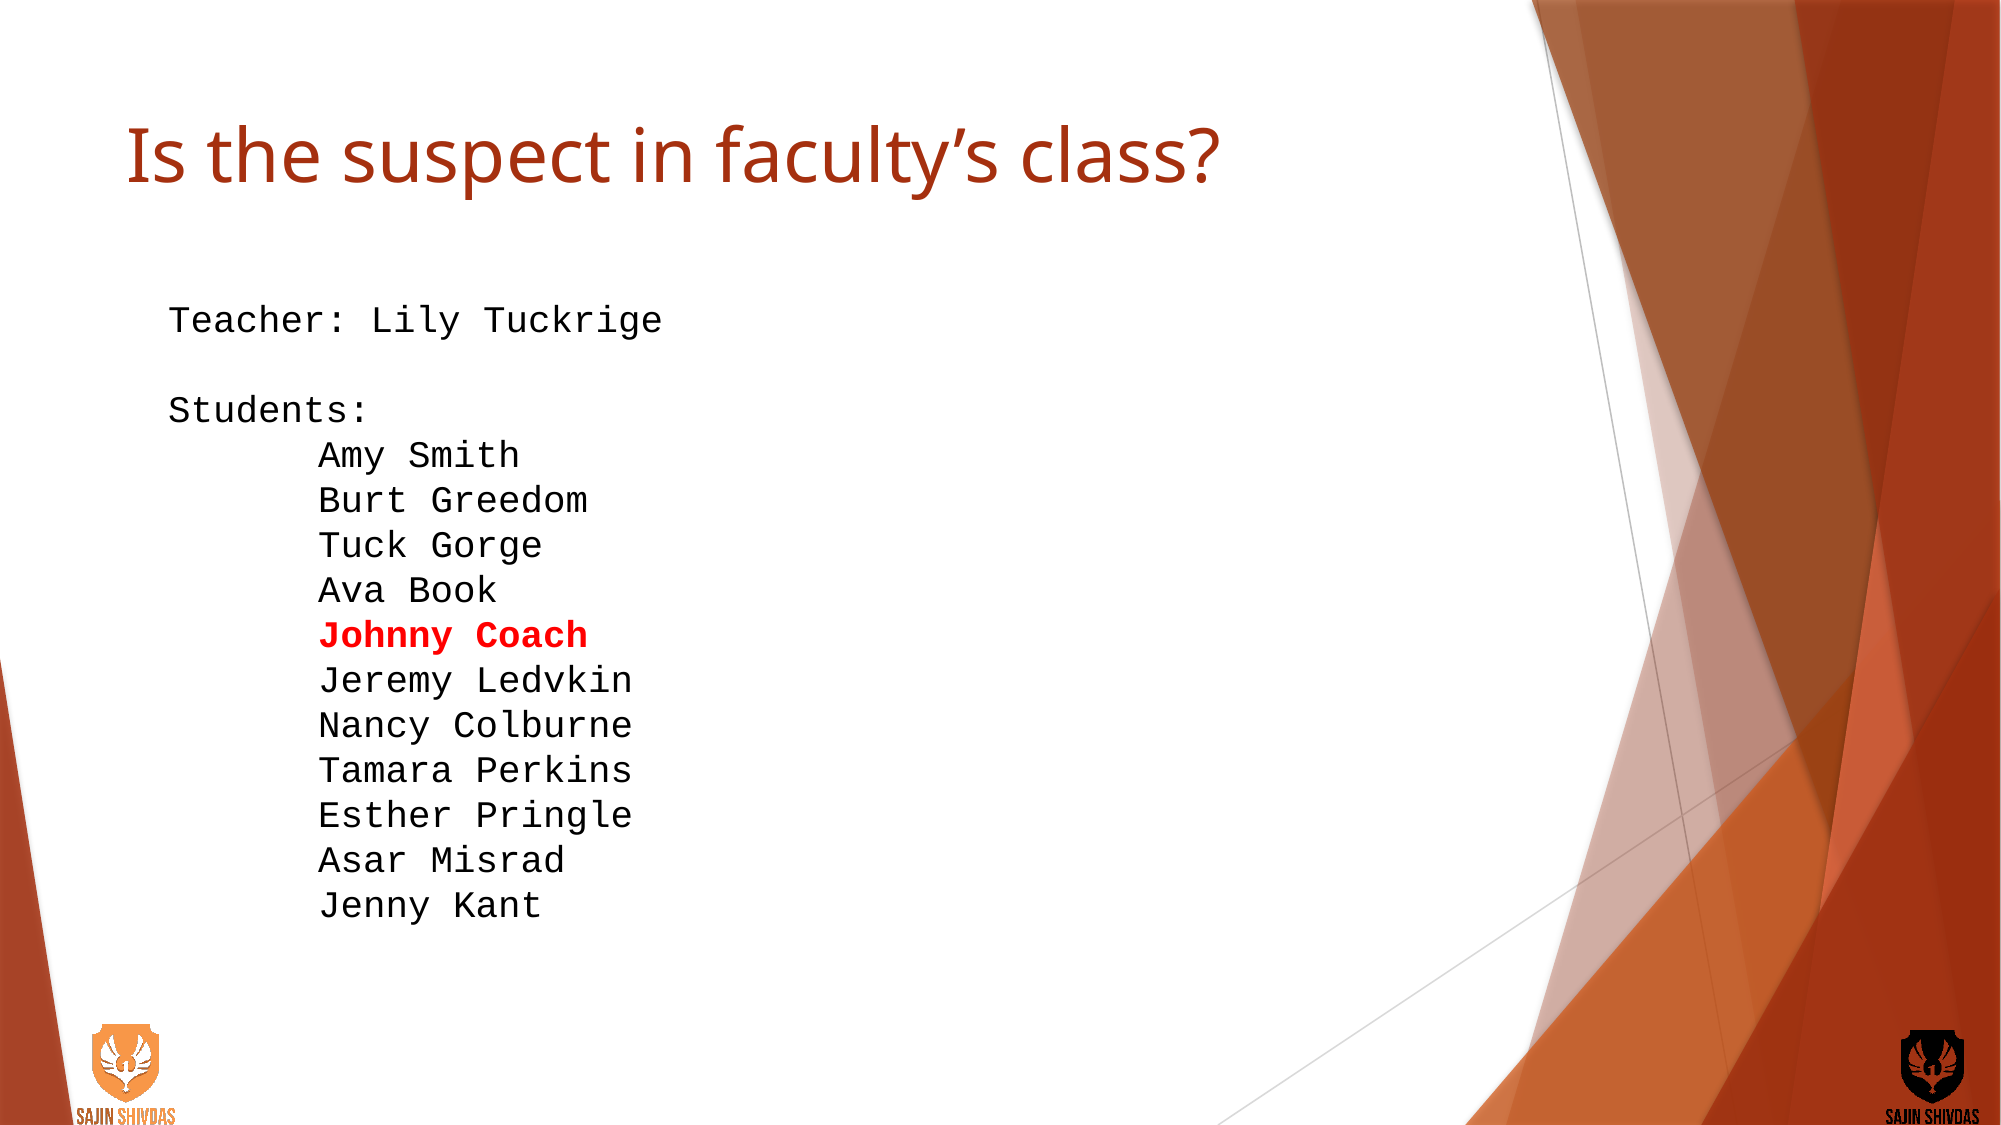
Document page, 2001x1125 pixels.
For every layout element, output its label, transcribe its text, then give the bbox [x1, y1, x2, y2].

title Is the suspect in faculty’s class? [111, 99, 1522, 317]
picture [1875, 1020, 1992, 1125]
text_box Teacher: Lily Tuckrige Students: Amy Smith Burt Greedom Tuck Gorge Ava Book Johnny Coach Jeremy Ledvkin Nancy Colburne Tamara Perkins Esther Pringle Asar Misrad Jenny Kant [153, 287, 1154, 933]
picture [17, 965, 234, 1125]
